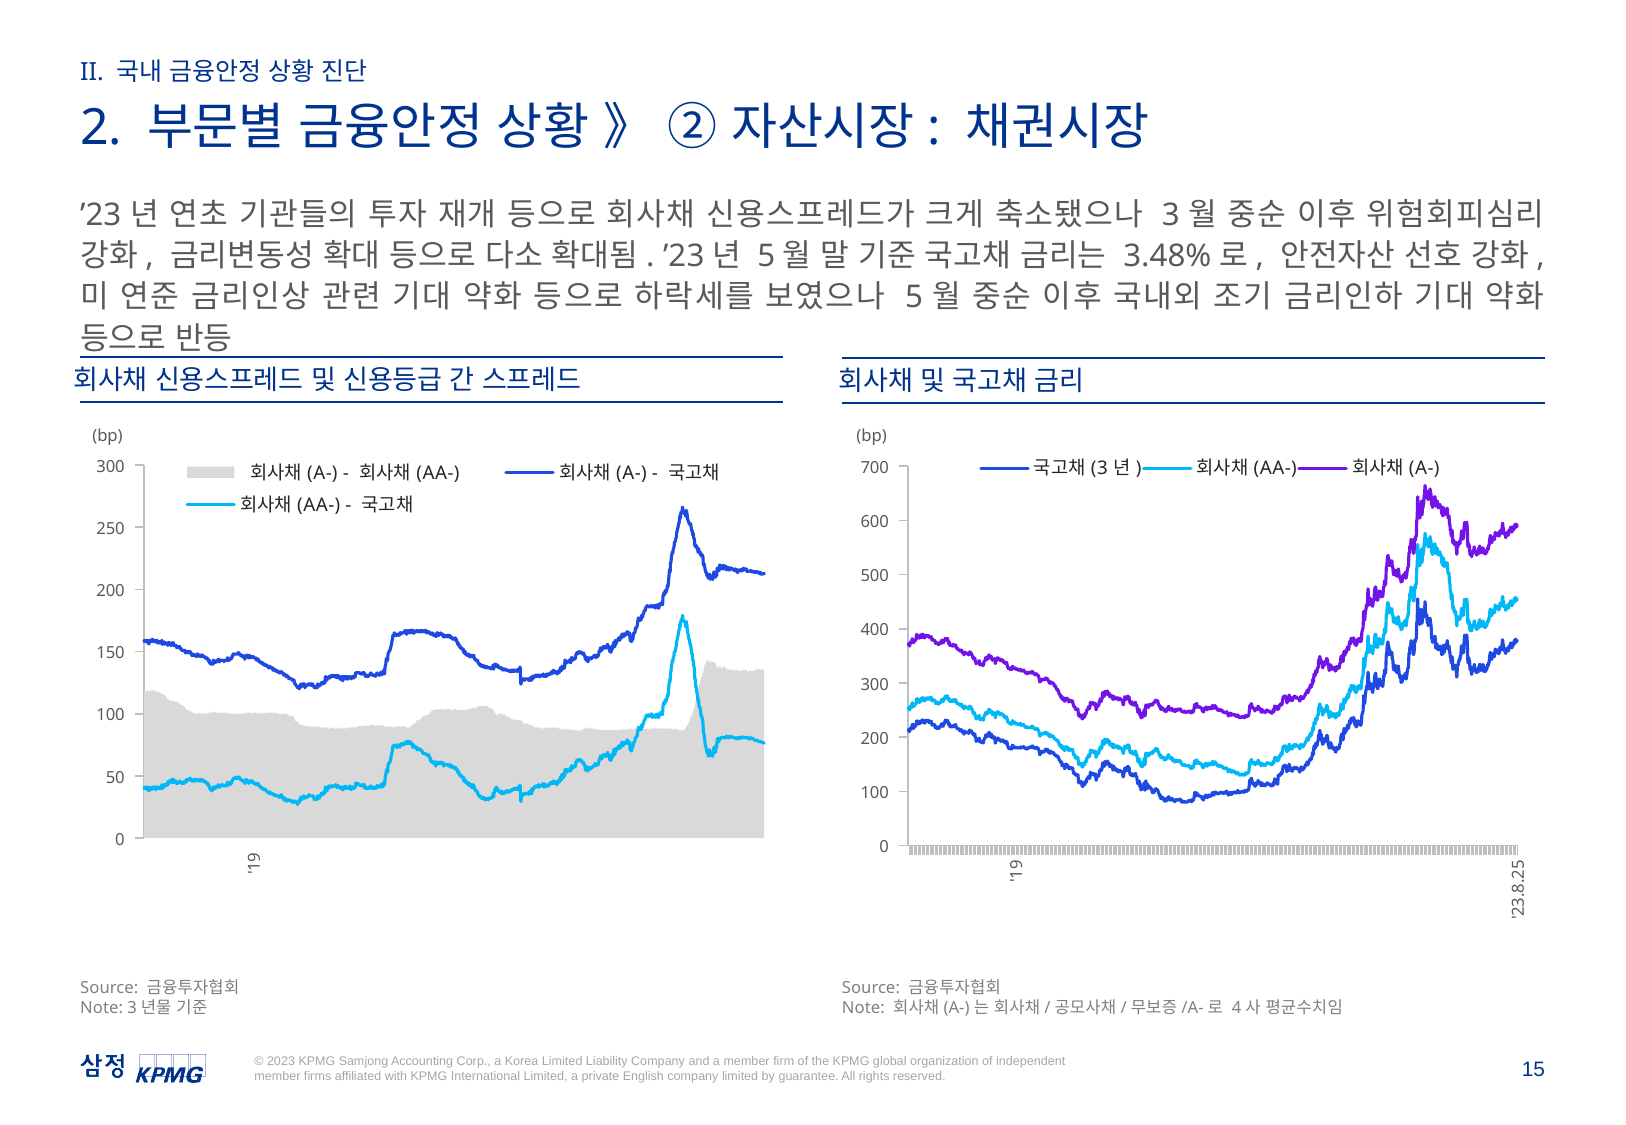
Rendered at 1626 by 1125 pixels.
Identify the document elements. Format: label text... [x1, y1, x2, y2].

text_box Source: 금융투자협회 Note: 회사채(A-)는 회사채/공모사채/무보증/A-로 4사 평균수치임 [841, 959, 1545, 1018]
chart [841, 423, 1545, 927]
picture [80, 1054, 206, 1083]
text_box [841, 357, 1545, 404]
list ’23년 연초 기관들의 투자 재개 등으로 회사채 신용스프레드가 크게 축소됐으나 3월 중순 이후 위험회피심리 강화, 금리변동성 확대 등으로 다소 확대됨. ’23년 5월 말 기준 국고채 금리는 3.48%로, 안전자산 선호 강화, 미 연준 금리인상 관련 기대 약화 등으로 하락세를 보였으나 5월 중순 이후 국내외 조기 금리인하 기대 약화 등으로 반등 [80, 190, 1545, 333]
text_box Source: 금융투자협회 Note: 3년물 기준 [80, 959, 783, 1018]
list II. 국내 금융안정 상황 진단 [80, 54, 1545, 85]
list 2. 부문별 금융안정 상황 》 ② 자산시장: 채권시장 [80, 101, 1545, 155]
chart [79, 424, 784, 933]
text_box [79, 356, 784, 403]
